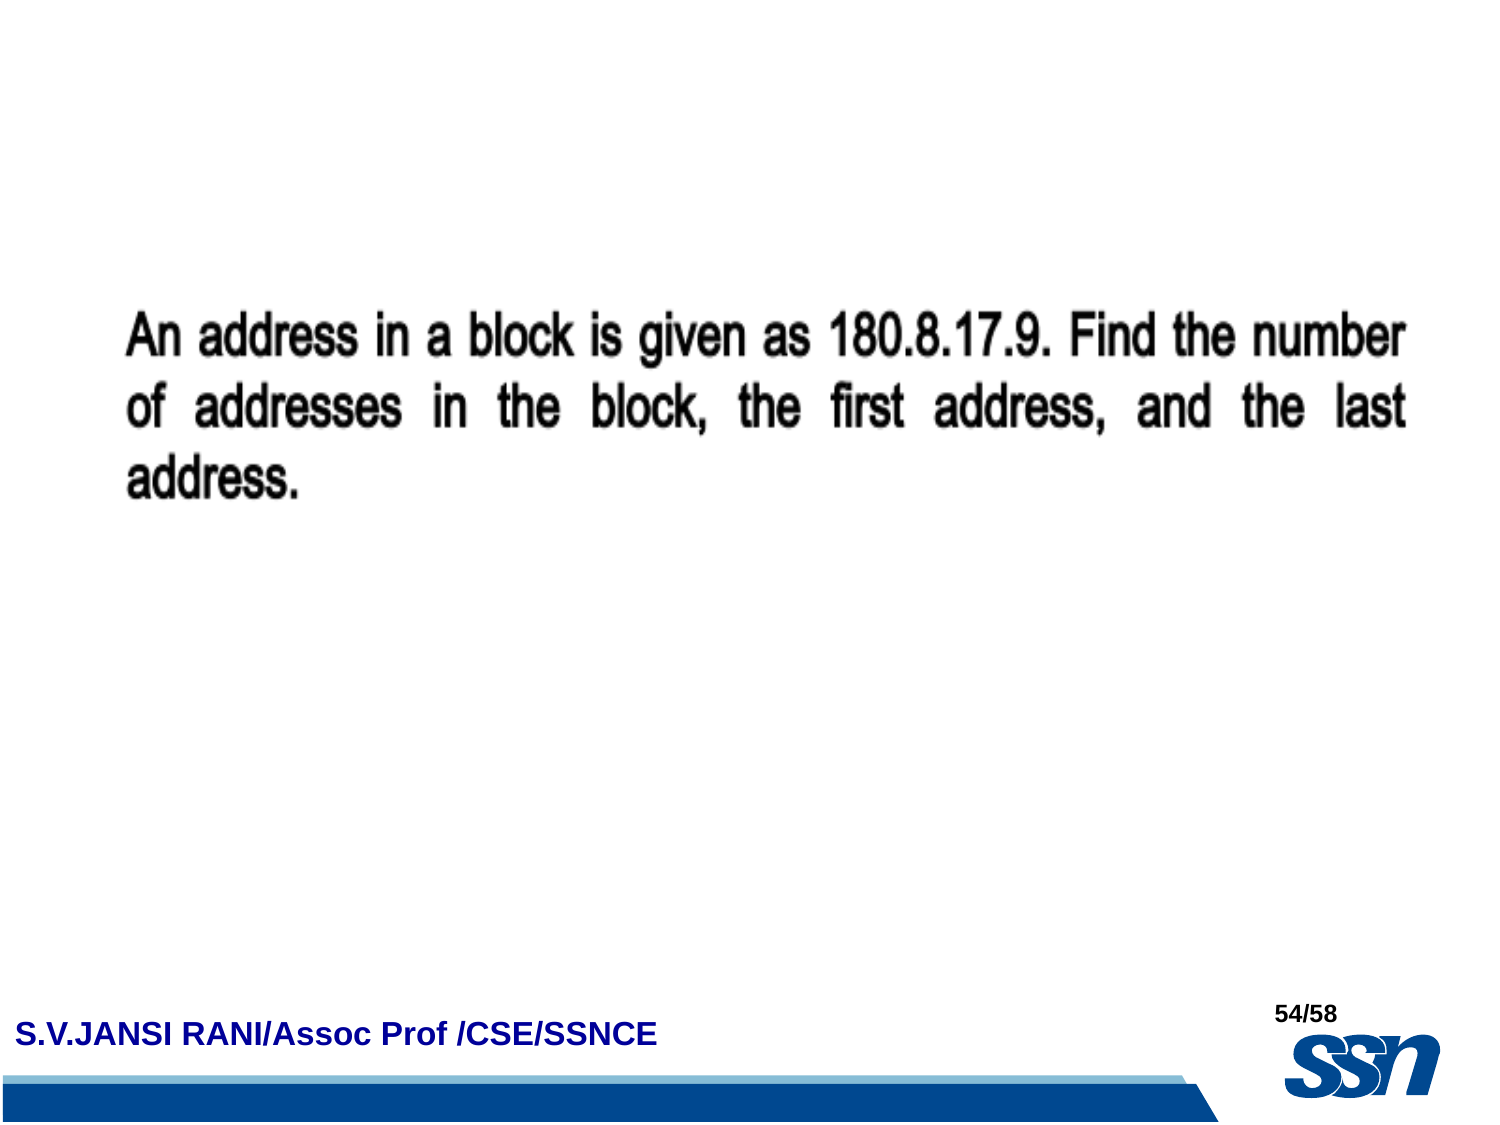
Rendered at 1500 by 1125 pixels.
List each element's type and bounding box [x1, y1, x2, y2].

list [123, 290, 1423, 539]
